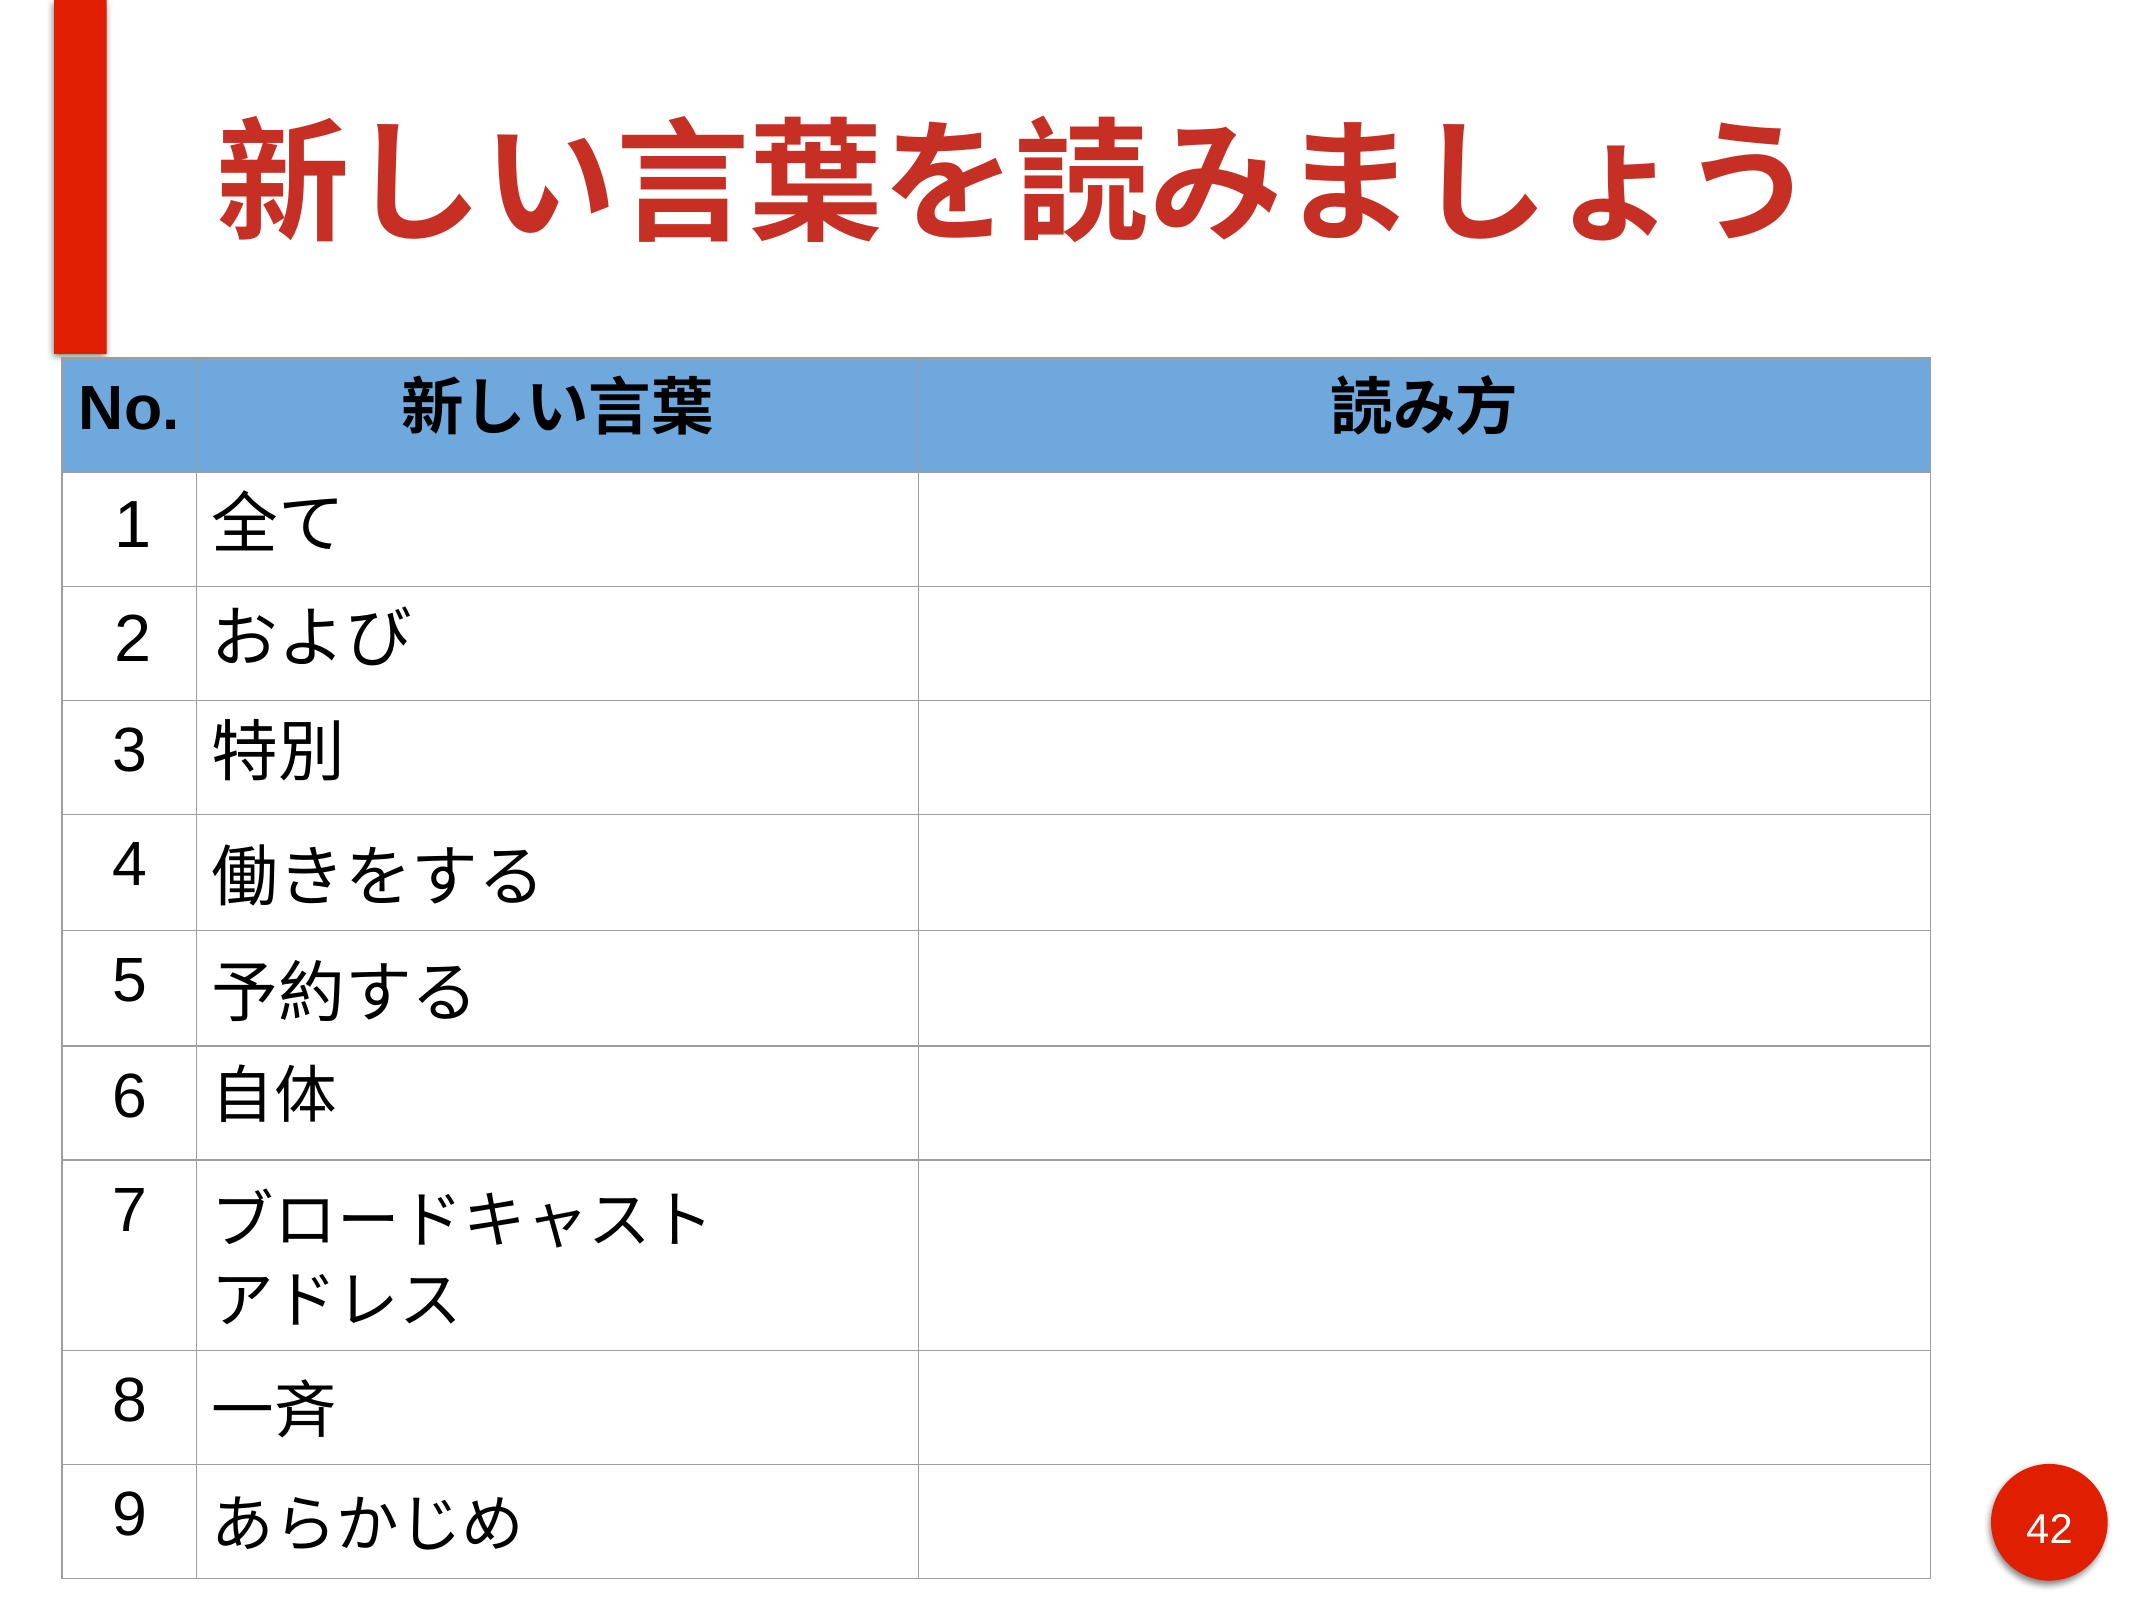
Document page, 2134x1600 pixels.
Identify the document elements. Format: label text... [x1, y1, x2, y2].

table_cell 自体 [197, 1047, 918, 1159]
table_cell [919, 815, 1930, 930]
table_cell 働きをする [197, 815, 918, 930]
table_header 読み方 [919, 359, 1930, 472]
table_cell [919, 1351, 1930, 1464]
table_header No. [63, 359, 196, 472]
slide_number 42 [2012, 1493, 2087, 1552]
table_cell 特別 [197, 701, 918, 814]
table_cell 7 [63, 1161, 196, 1350]
table_cell [919, 931, 1930, 1045]
table_cell [919, 1161, 1930, 1350]
table_cell [919, 473, 1930, 586]
table_cell および [197, 587, 918, 700]
table_cell 5 [63, 931, 196, 1045]
table_cell 8 [63, 1351, 196, 1464]
table_cell ブロードキャスト アドレス [197, 1161, 918, 1350]
table_cell 4 [63, 815, 196, 930]
table_cell 3 [63, 701, 196, 814]
table_cell 1 [63, 473, 196, 586]
table_cell 全て [197, 473, 918, 586]
title 新しい言葉を読みましょう [208, 18, 2030, 336]
table_cell [919, 1047, 1930, 1159]
table_cell 9 [63, 1465, 196, 1578]
table_header 新しい言葉 [197, 359, 918, 472]
table_cell あらかじめ [197, 1465, 918, 1578]
table_cell [919, 587, 1930, 700]
table_cell 予約する [197, 931, 918, 1045]
table_cell 6 [63, 1047, 196, 1159]
table_cell [919, 701, 1930, 814]
table_cell 2 [63, 587, 196, 700]
table_cell [919, 1465, 1930, 1578]
table_cell 一斉 [197, 1351, 918, 1464]
